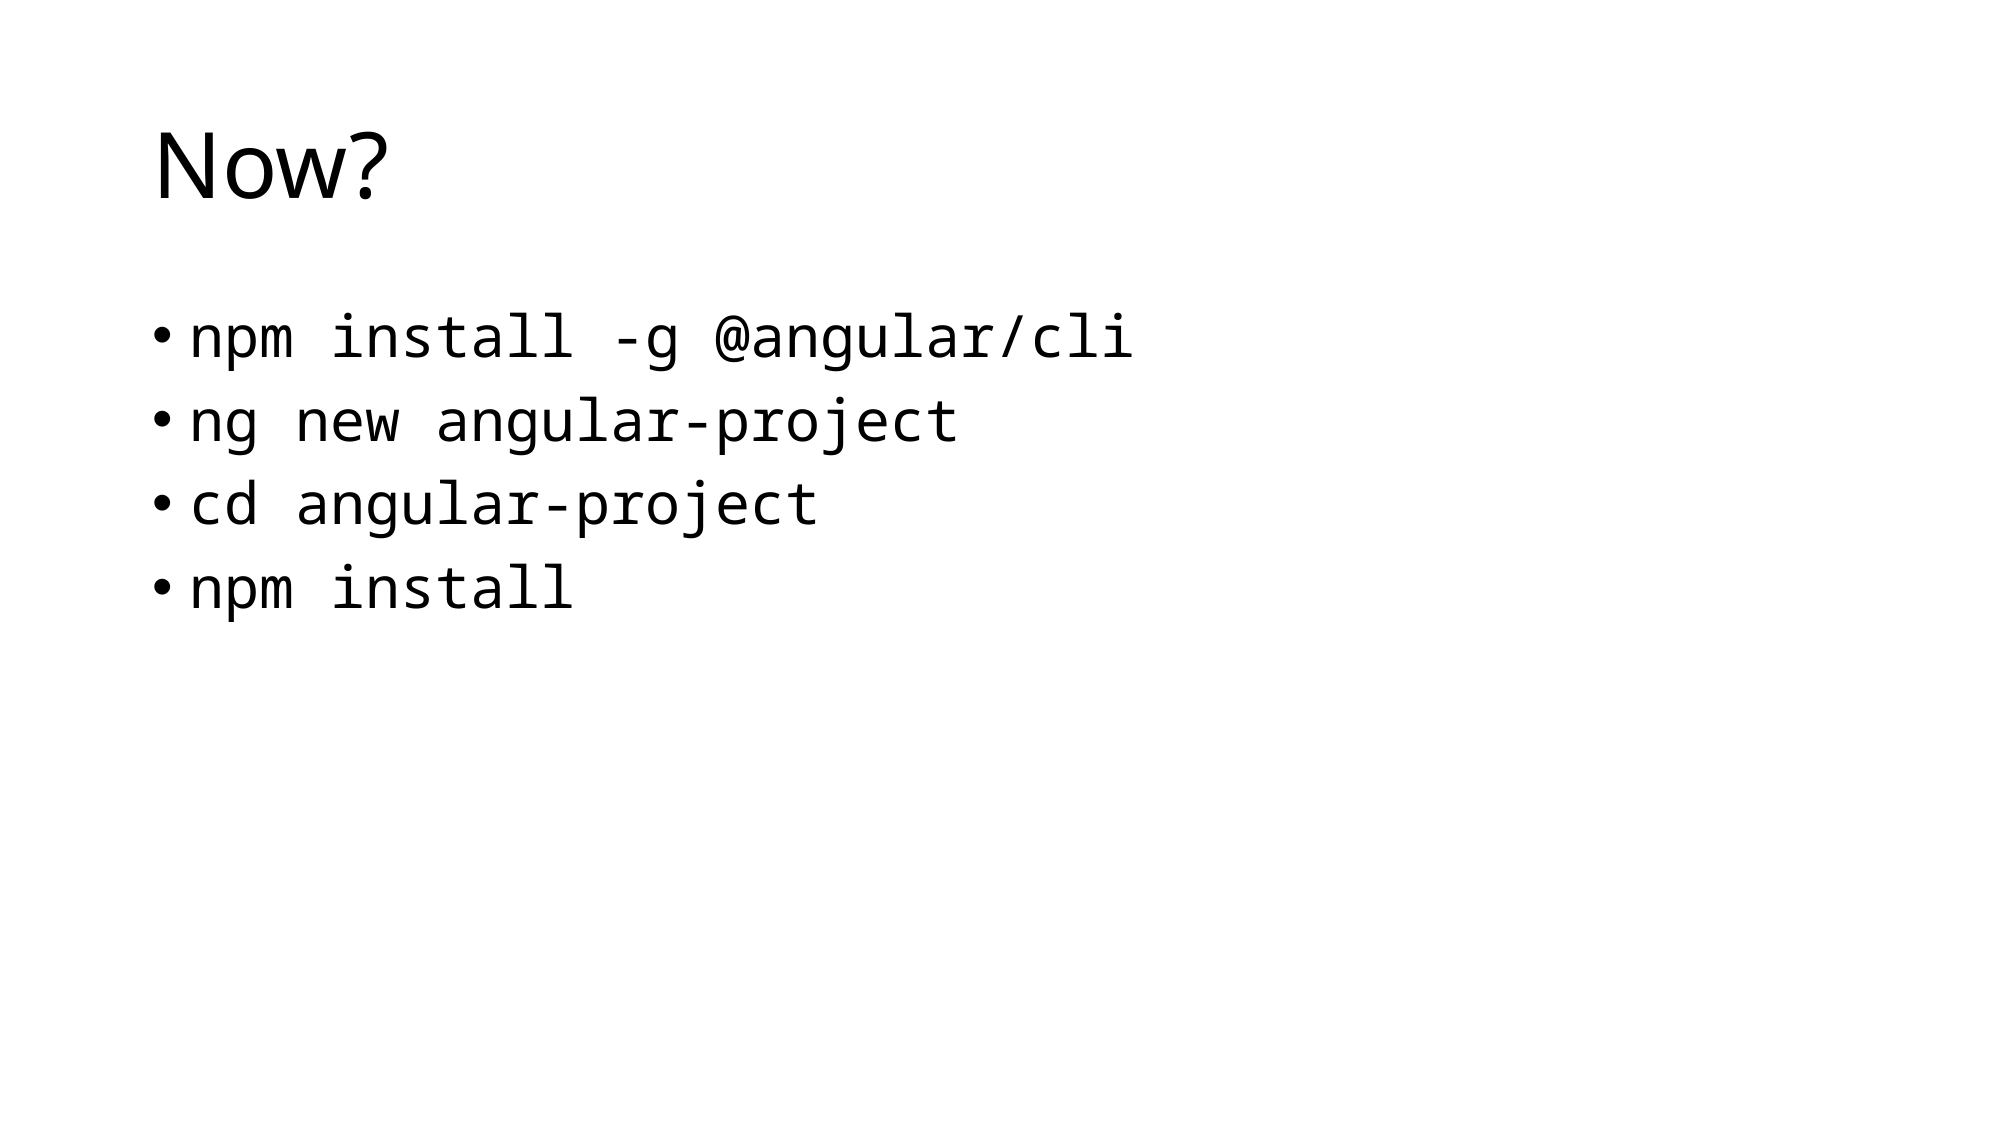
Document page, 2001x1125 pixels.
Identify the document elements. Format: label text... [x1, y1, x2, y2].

title Now? [137, 59, 1863, 278]
list npm install -g @angular/cli ng new angular-project cd angular-project npm install [137, 299, 1863, 1014]
